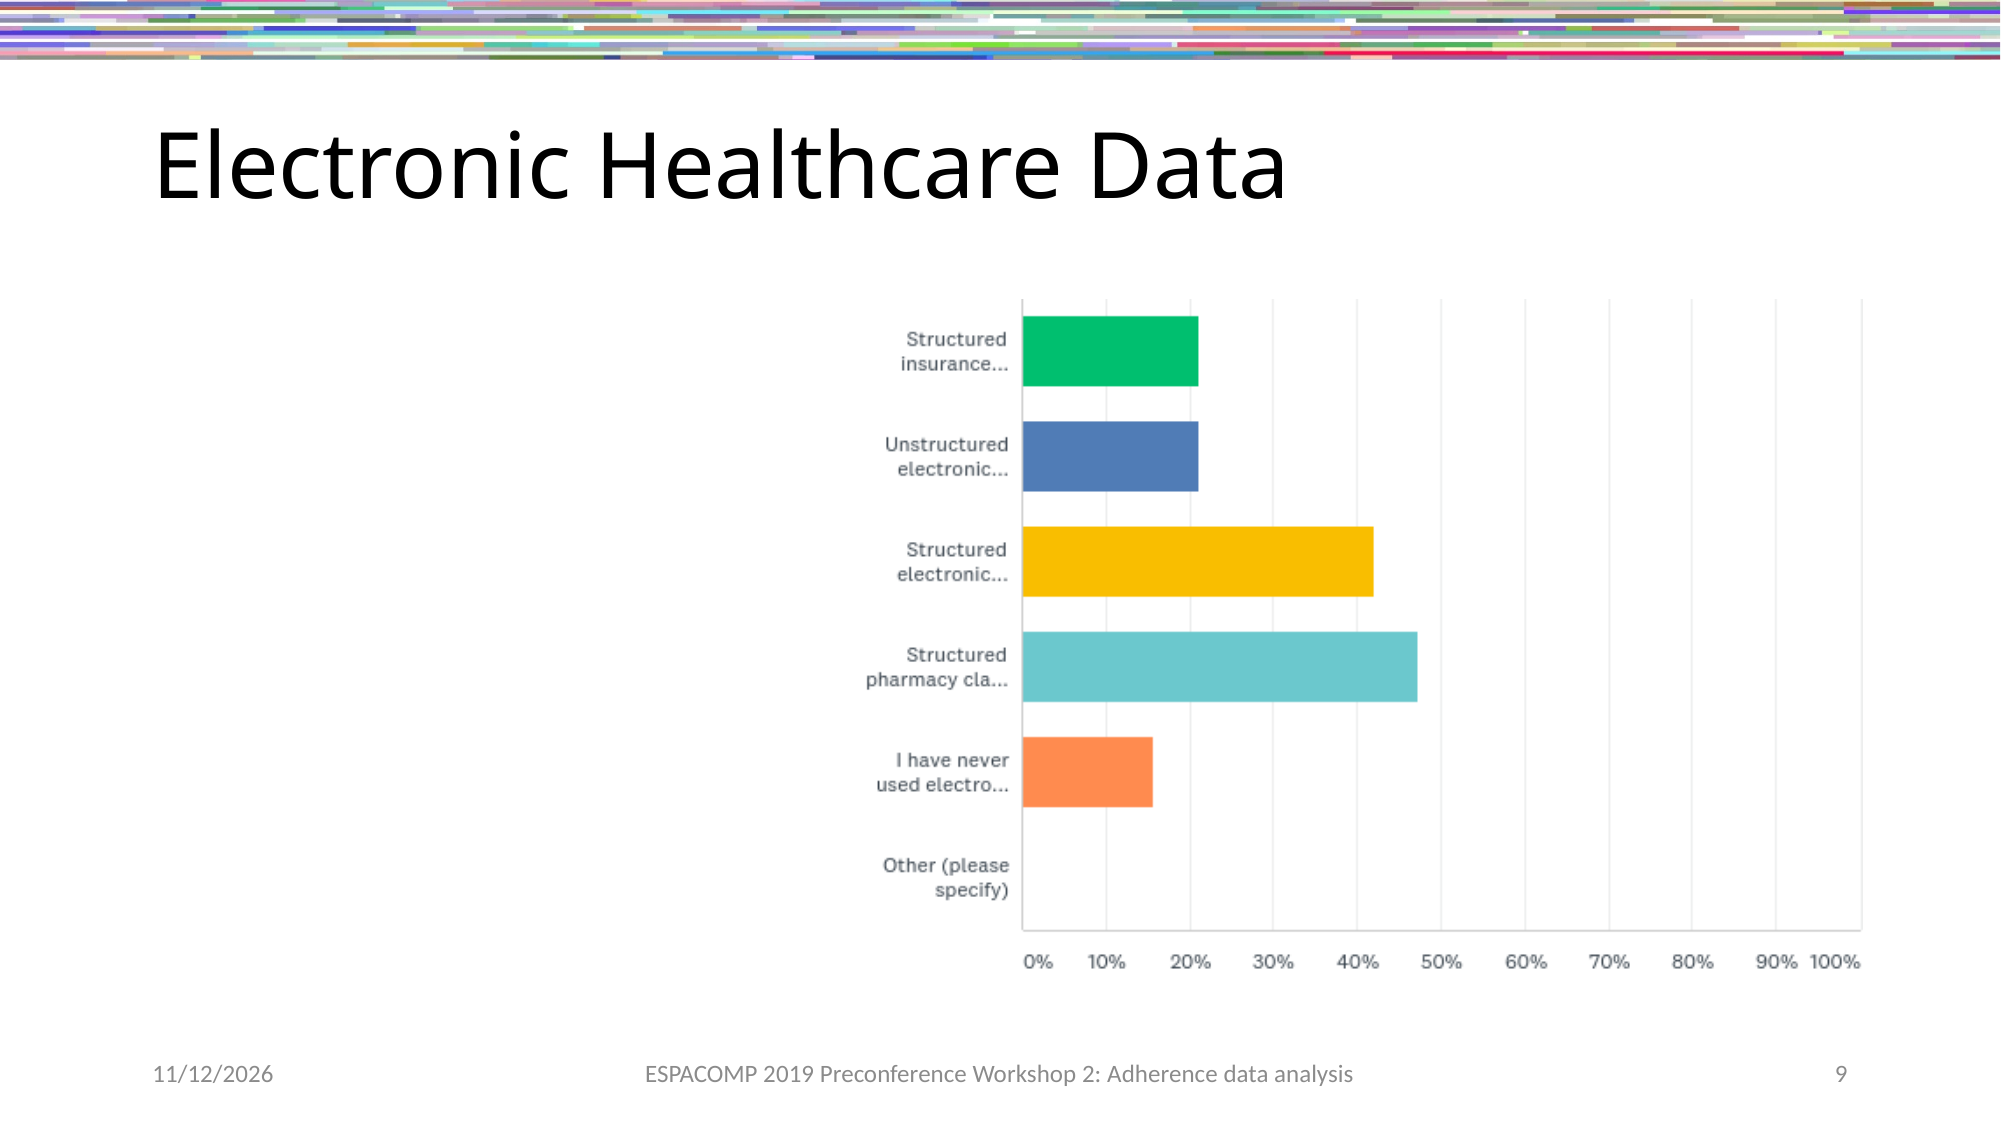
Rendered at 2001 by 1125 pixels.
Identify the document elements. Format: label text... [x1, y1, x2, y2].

picture [0, 0, 2001, 60]
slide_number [137, 1042, 587, 1103]
picture [822, 299, 1863, 1018]
slide_number 9 [1412, 1042, 1863, 1103]
title Electronic Healthcare Data [137, 59, 1863, 278]
footer ESPACOMP 2019 Preconference Workshop 2: Adherence data analysis [587, 1042, 1412, 1103]
